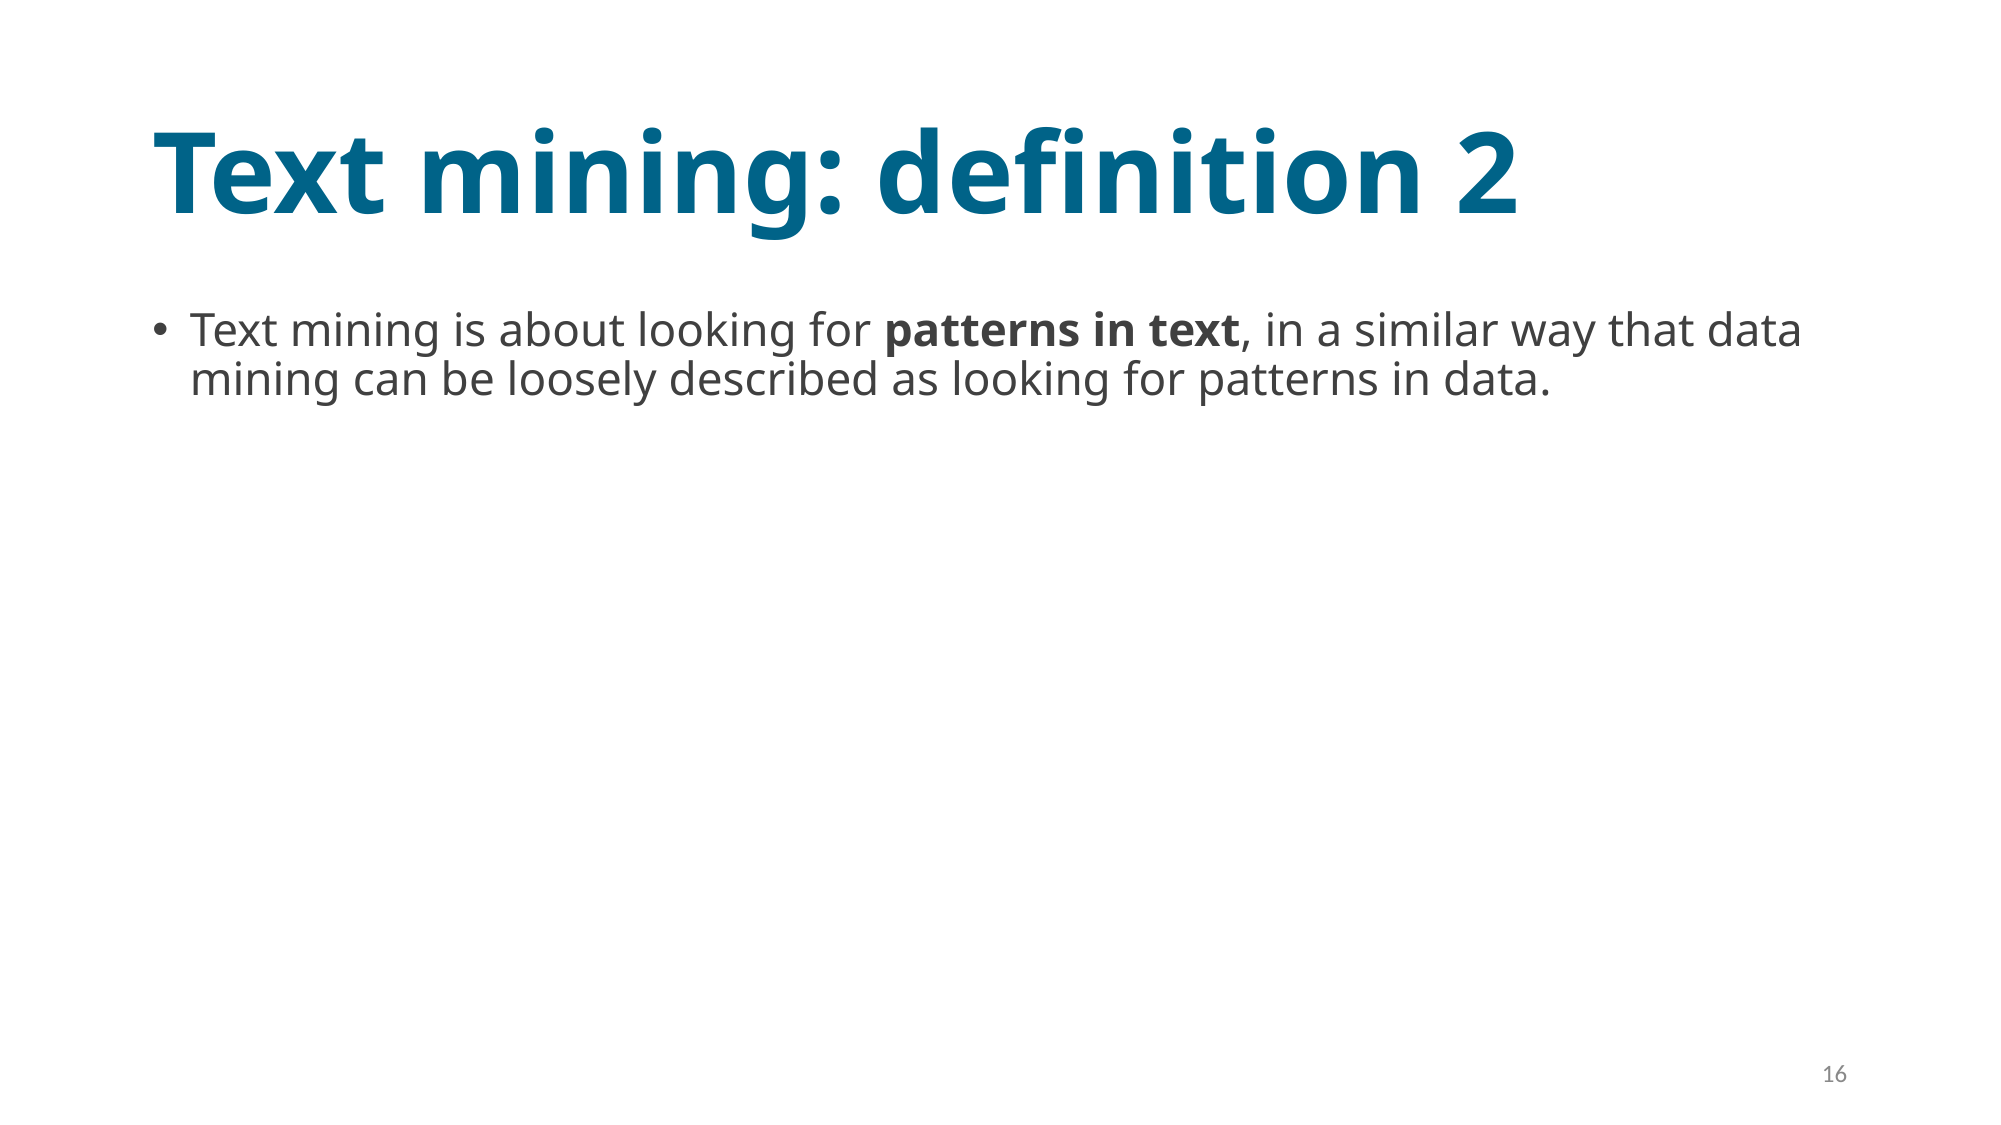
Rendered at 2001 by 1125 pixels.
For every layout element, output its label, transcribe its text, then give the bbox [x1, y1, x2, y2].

list Text mining is about looking for patterns in text, in a similar way that data mining can be loosely described as looking for patterns in data. [137, 299, 1863, 1066]
title Text mining: definition 2 [137, 59, 1863, 278]
slide_number 16 [1412, 1042, 1863, 1103]
